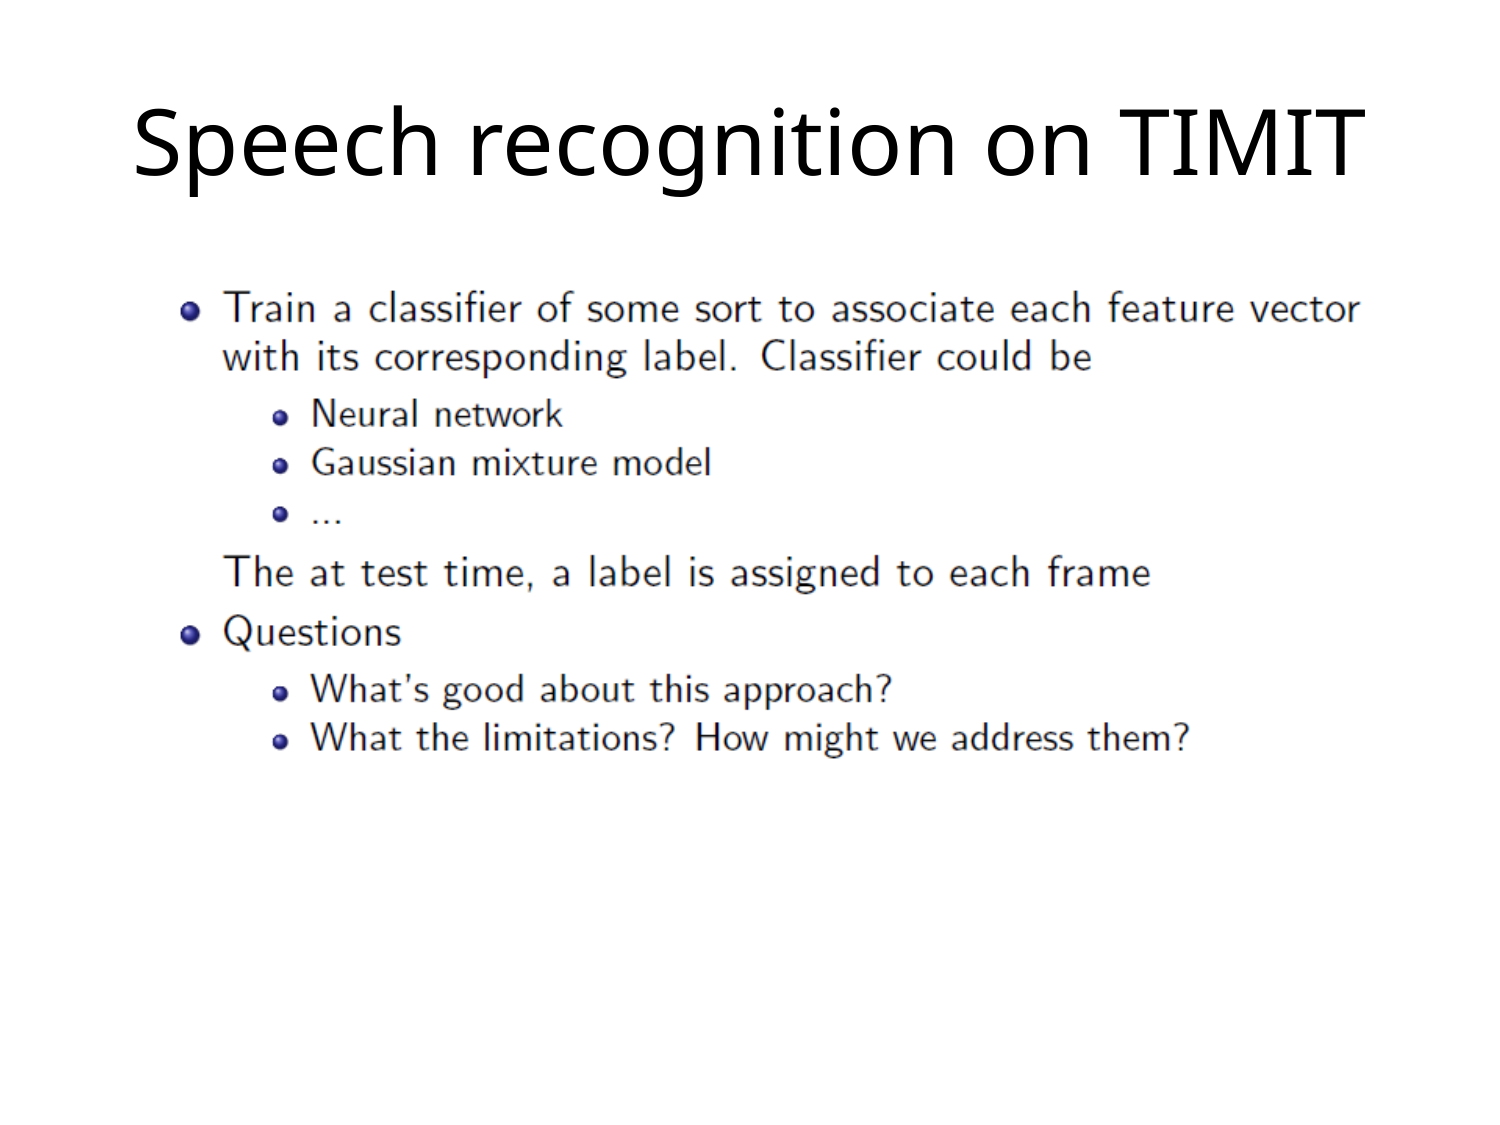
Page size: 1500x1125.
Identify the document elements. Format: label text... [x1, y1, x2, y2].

picture [84, 255, 1416, 1012]
title Speech recognition on TIMIT [75, 45, 1425, 233]
